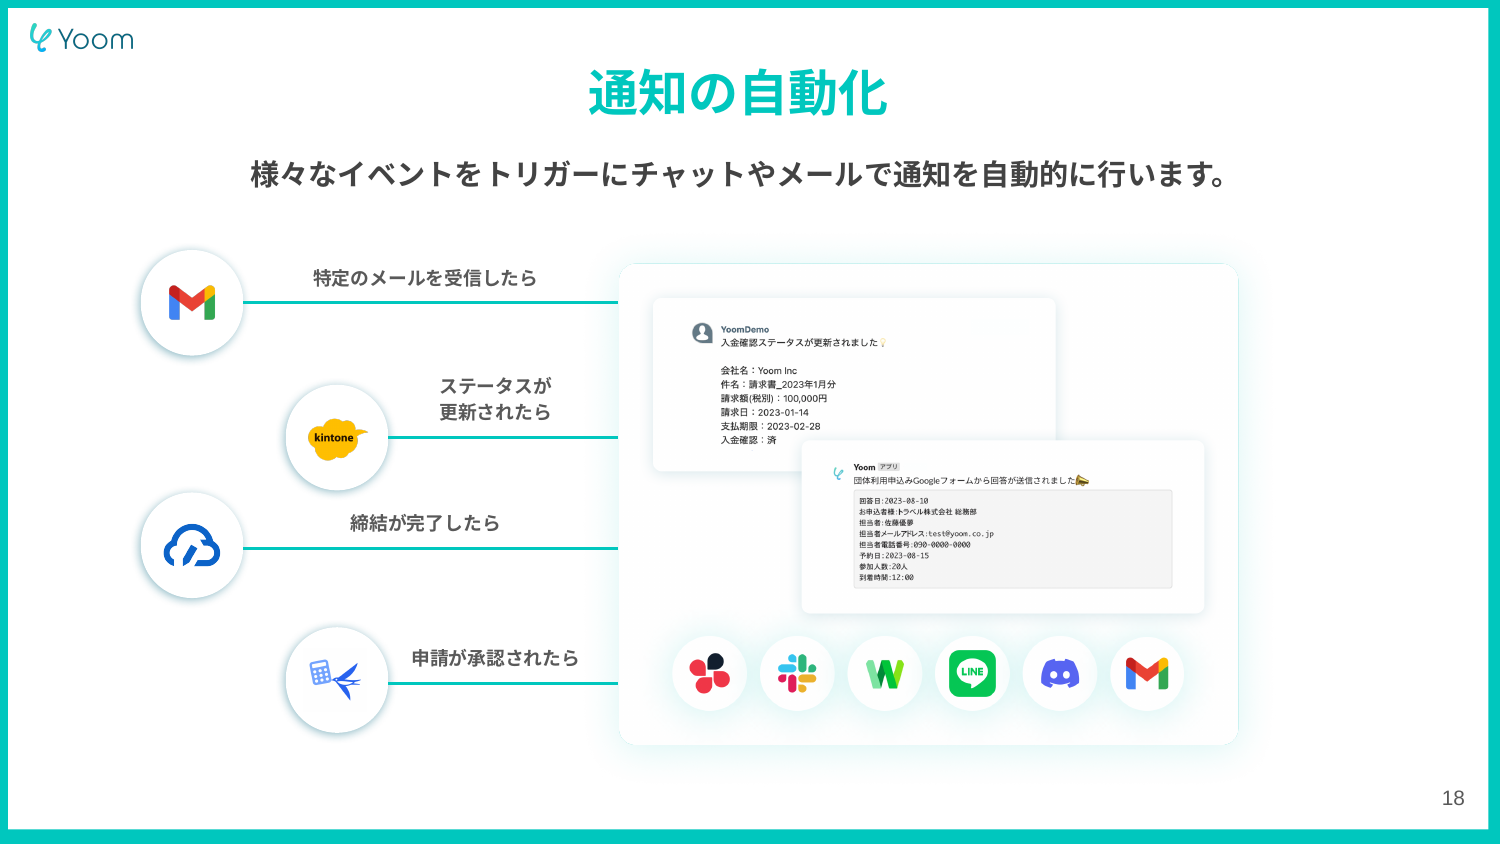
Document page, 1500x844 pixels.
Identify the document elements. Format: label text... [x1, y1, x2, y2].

picture [160, 513, 224, 578]
text_box [285, 627, 388, 733]
text_box [285, 384, 388, 491]
text_box 様々なイベントをトリガーにチャットやメールで通知を自動的に行います。 [84, 136, 1408, 225]
text_box 通知の自動化 [228, 46, 1250, 123]
text_box ステータスが 更新されたら [380, 356, 570, 439]
picture [575, 225, 1281, 792]
slide_number ‹#› [1389, 764, 1480, 830]
text_box 特定のメールを受信したら [240, 249, 570, 302]
text_box 締結が完了したら [240, 495, 570, 548]
text_box 申請が承認されたら [380, 630, 570, 683]
text_box [140, 492, 243, 599]
picture [30, 23, 133, 52]
text_box [140, 249, 243, 356]
picture [303, 648, 367, 713]
picture [305, 406, 370, 471]
picture [167, 277, 217, 328]
